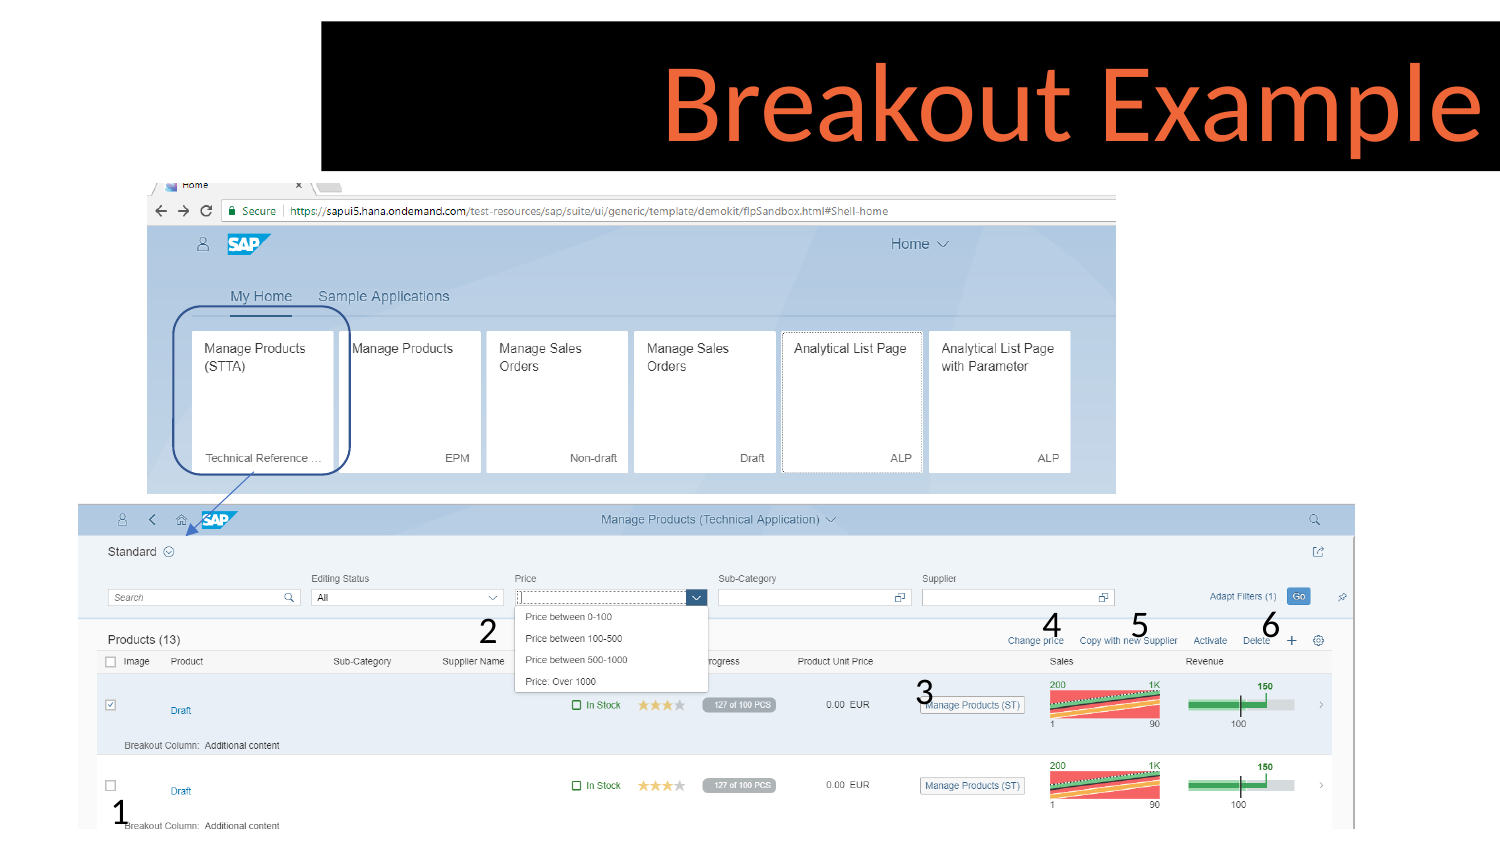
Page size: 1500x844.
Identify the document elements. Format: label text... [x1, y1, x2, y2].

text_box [185, 471, 254, 537]
picture [147, 183, 1116, 494]
picture [78, 503, 1355, 829]
text_box 1 [95, 829, 147, 840]
text_box Breakout Example [321, 21, 1500, 172]
